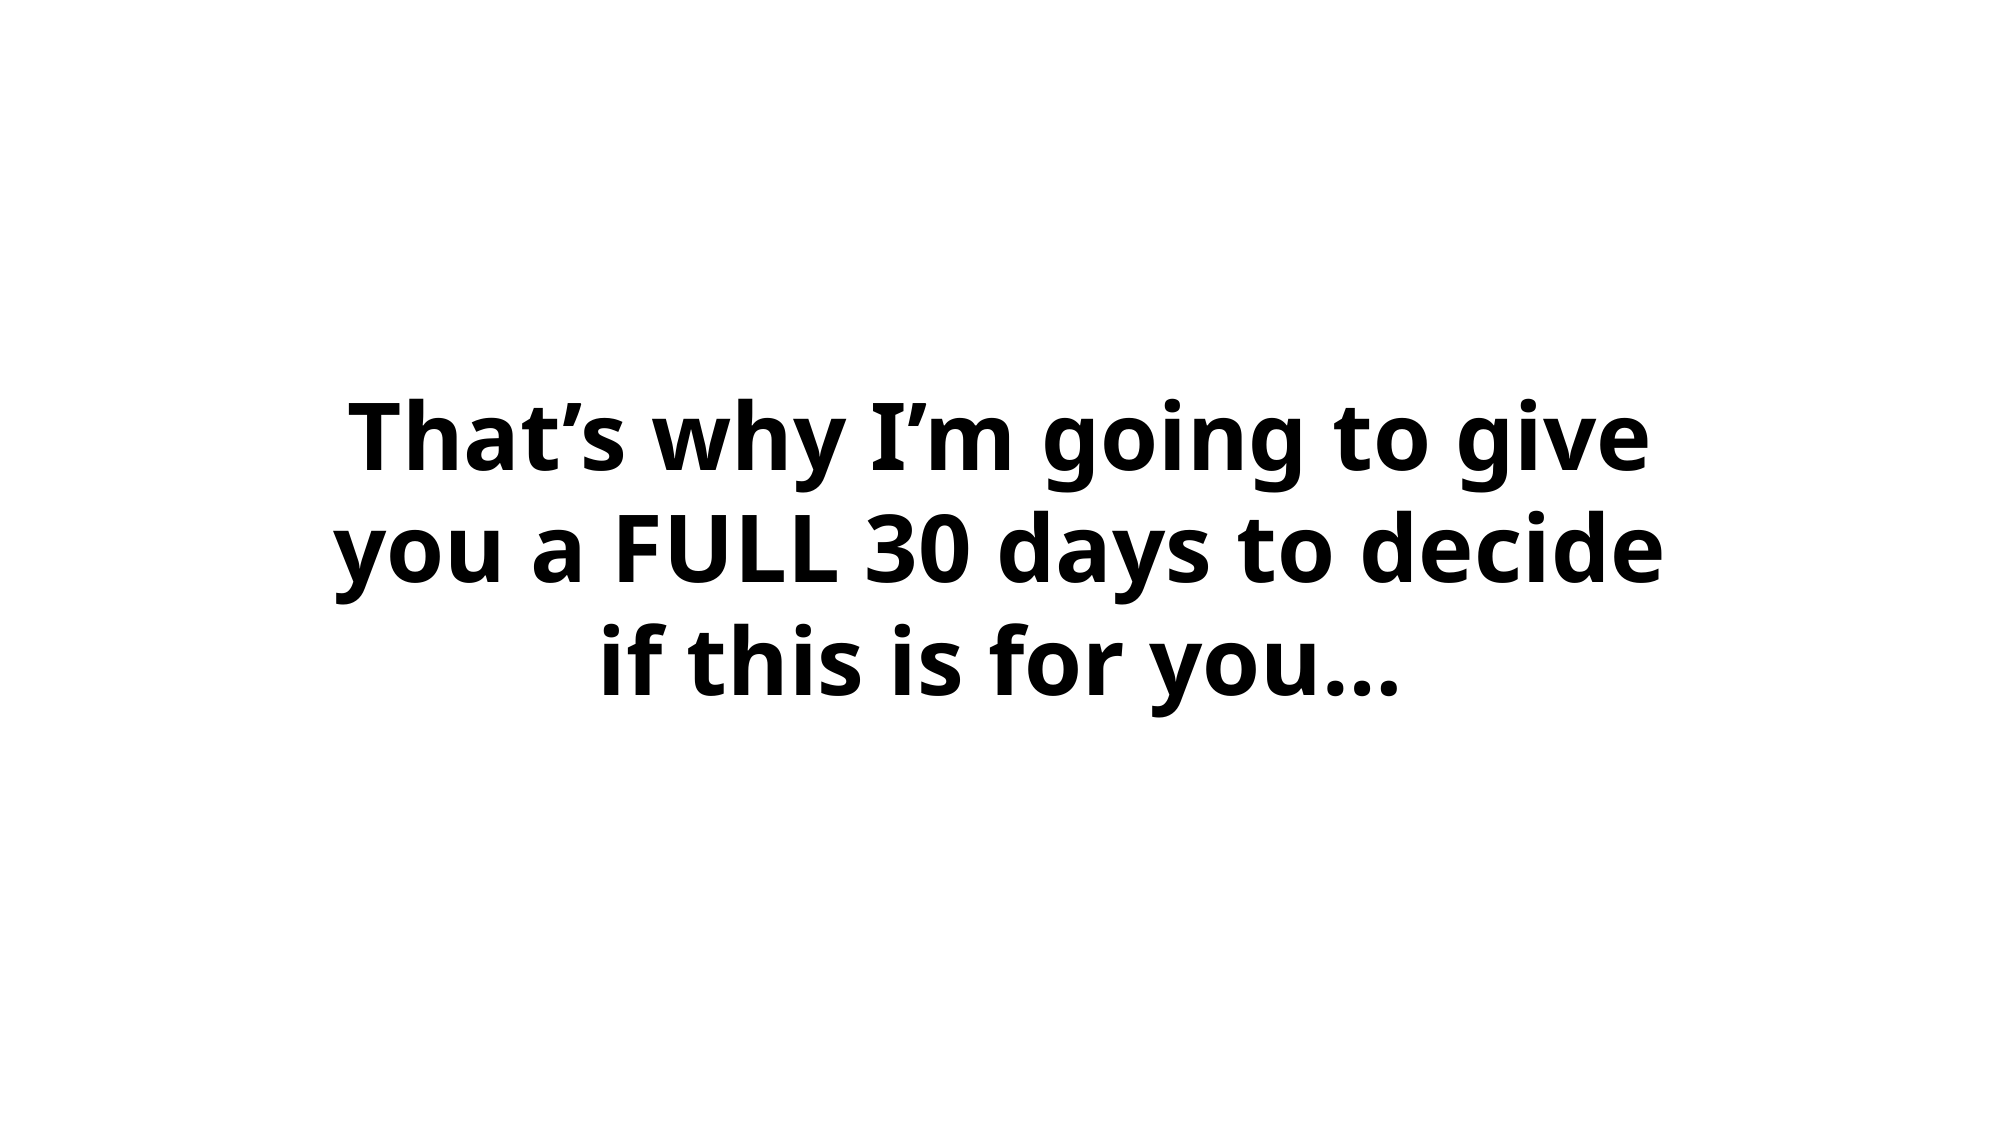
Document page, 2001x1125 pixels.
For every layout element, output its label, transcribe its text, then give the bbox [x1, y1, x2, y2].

text_box That’s why I’m going to give you a FULL 30 days to decide if this is for you… [312, 369, 1688, 722]
